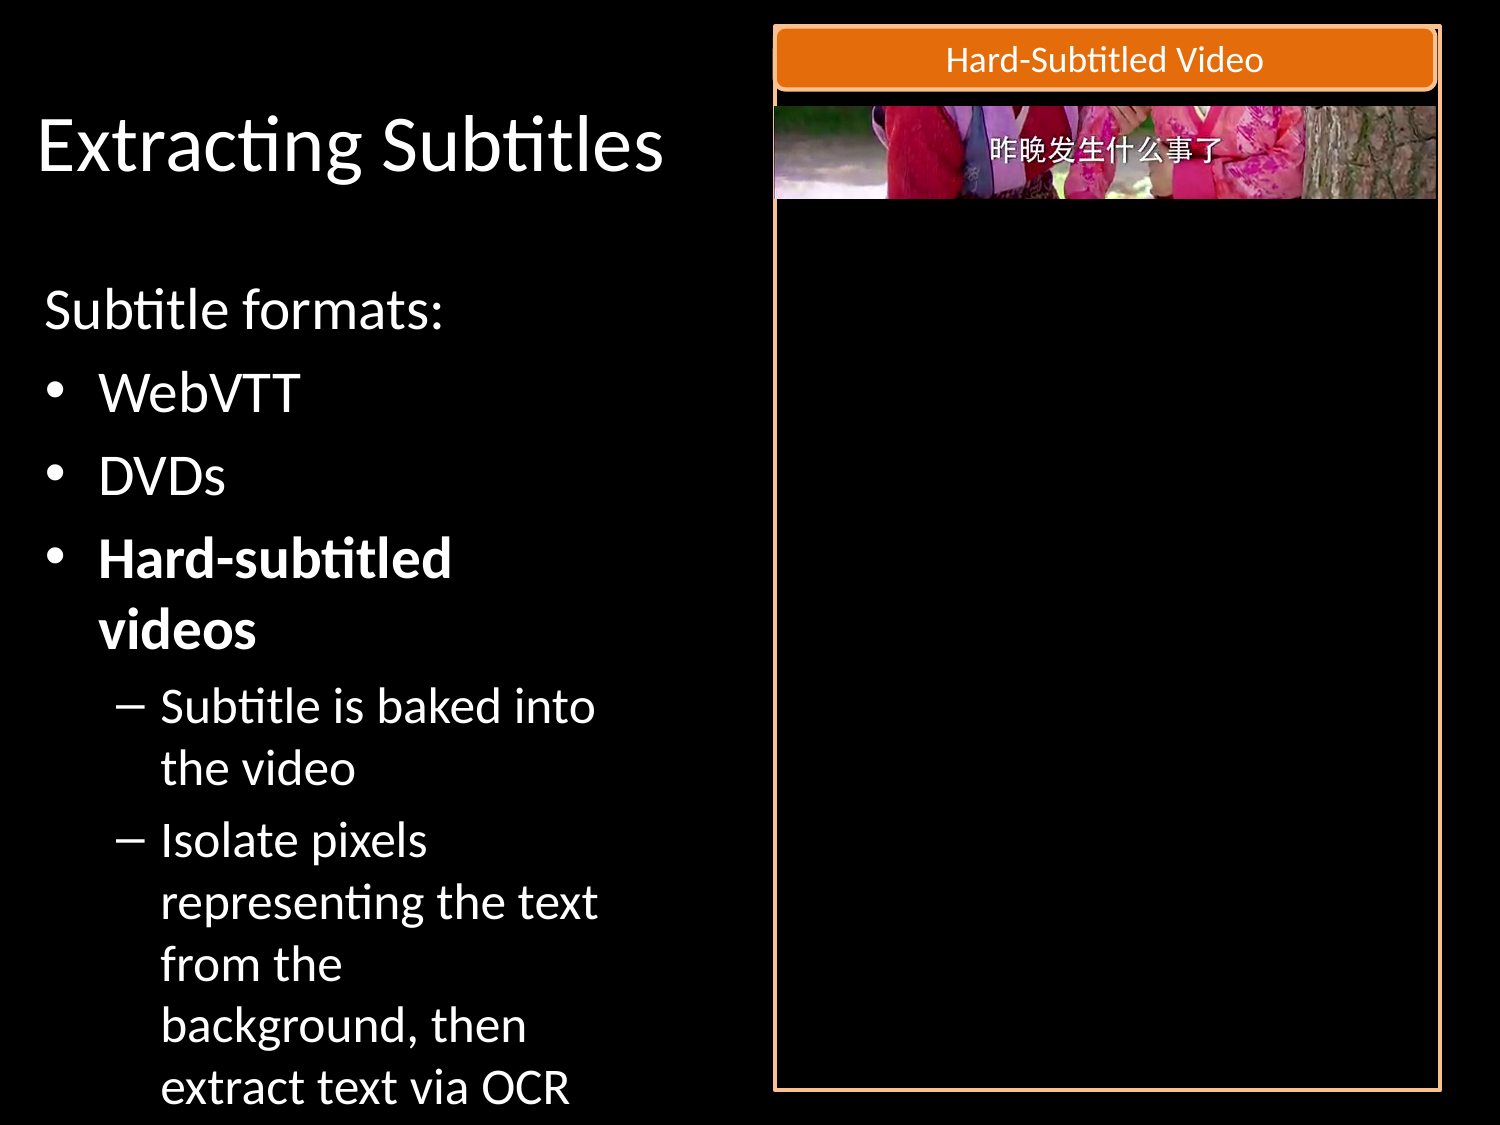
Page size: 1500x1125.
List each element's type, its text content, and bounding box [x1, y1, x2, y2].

title Extracting Subtitles [0, 45, 703, 233]
list Subtitle formats: WebVTT DVDs Hard-subtitled videos Subtitle is baked into the video Isolate pixels representing the text from the background, then extract text via OCR [29, 262, 617, 1125]
picture [774, 105, 1436, 199]
text_box [773, 24, 1442, 1092]
text_box Hard-Subtitled Video [772, 24, 1438, 92]
